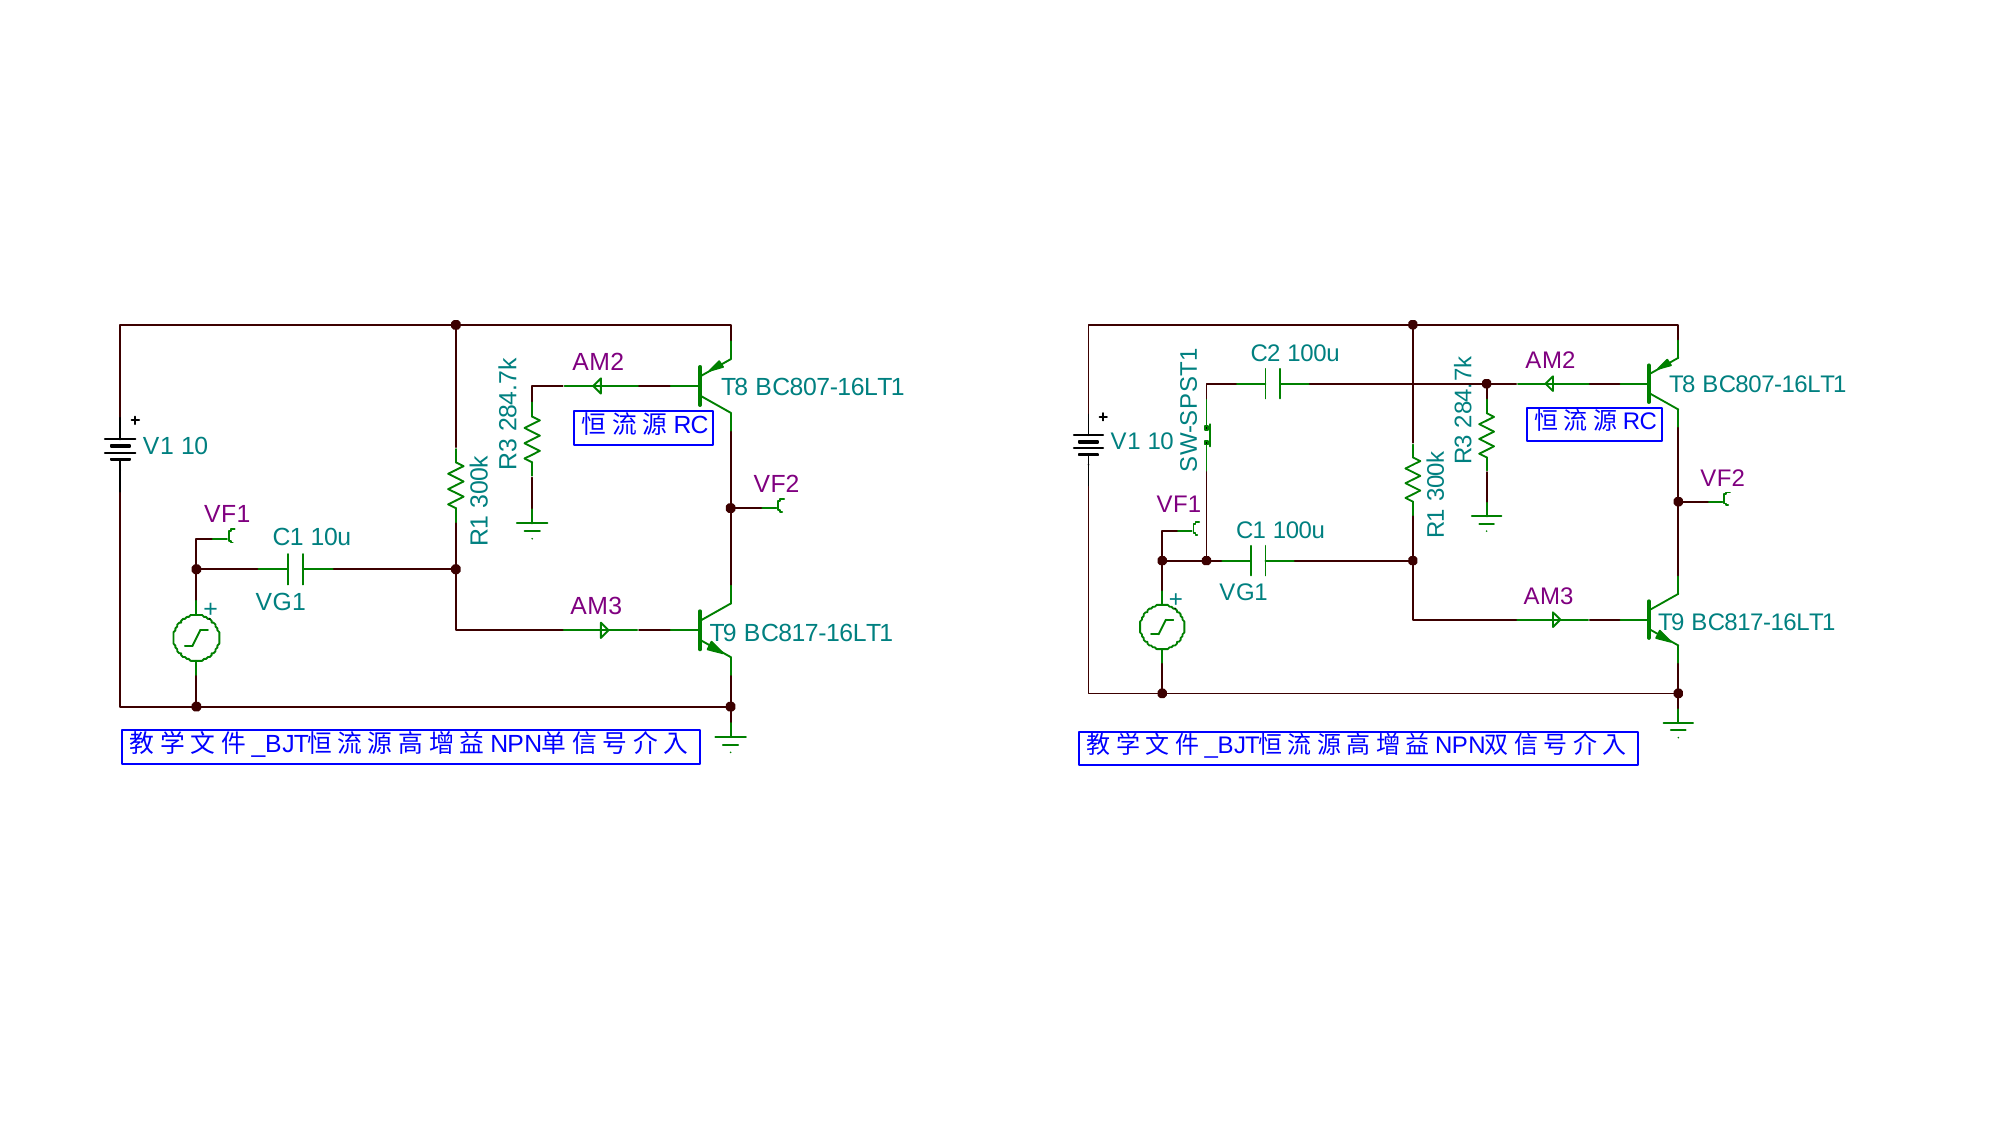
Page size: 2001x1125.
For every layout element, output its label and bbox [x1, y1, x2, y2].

picture [66, 282, 943, 804]
picture [1036, 284, 1883, 804]
